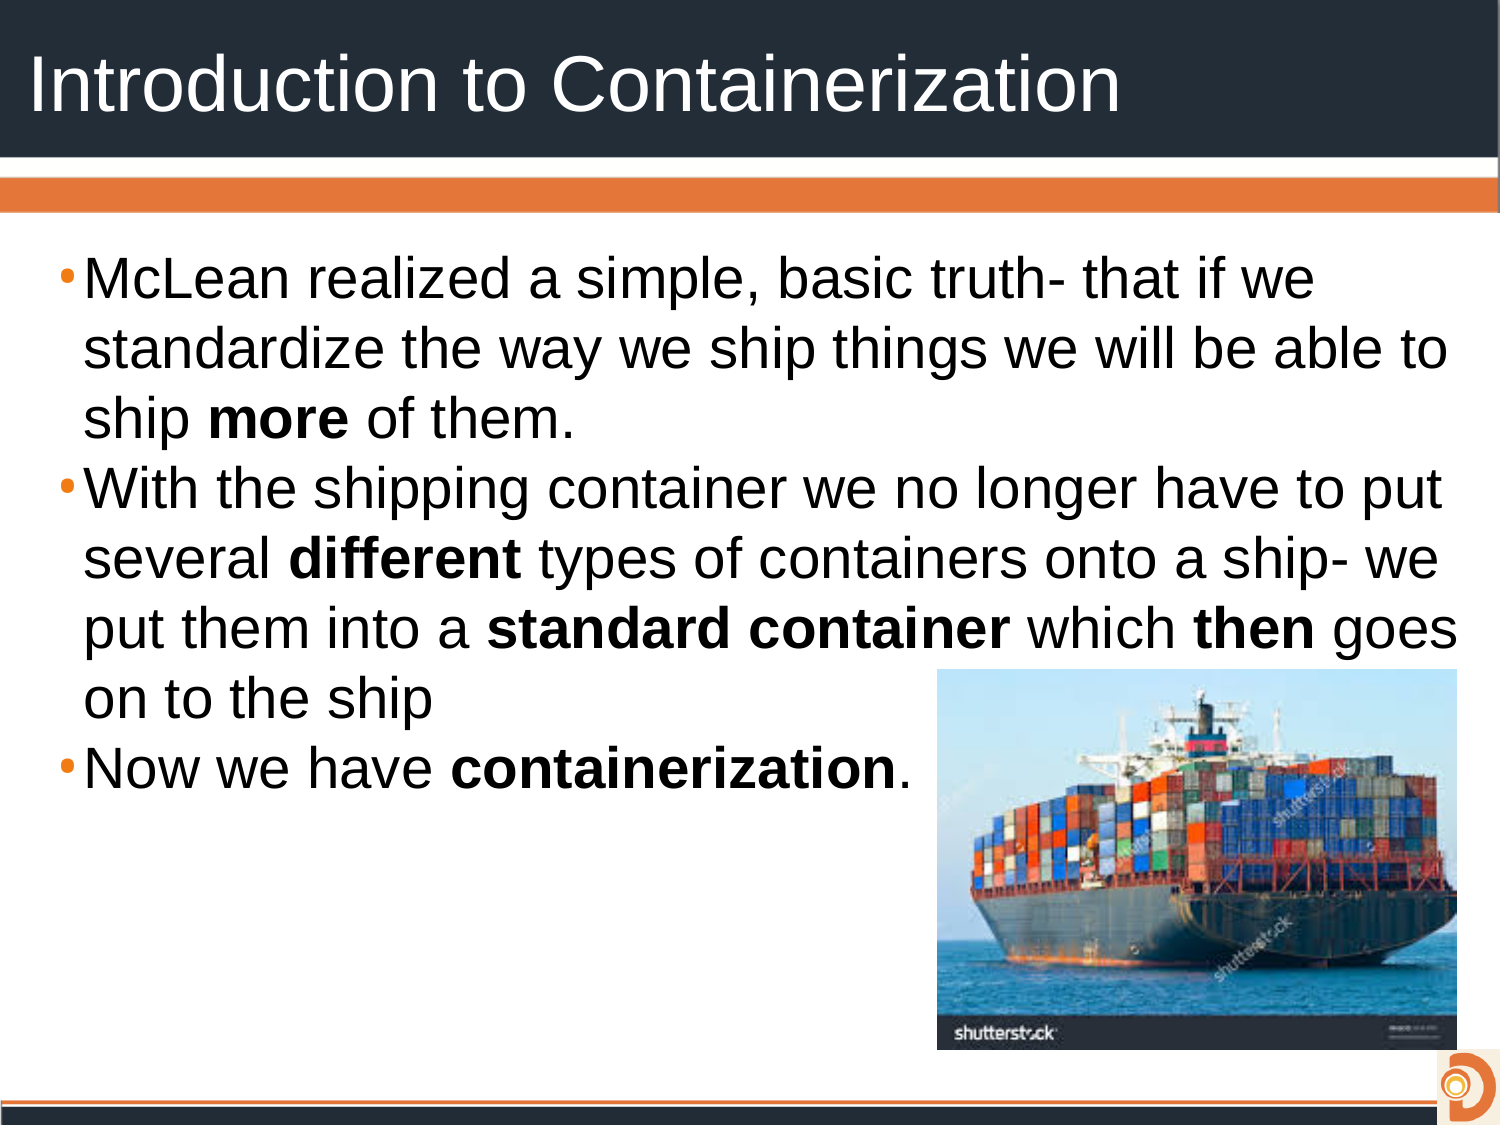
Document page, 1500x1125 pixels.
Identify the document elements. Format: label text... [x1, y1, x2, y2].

picture [0, 0, 1500, 213]
picture [2, 669, 1500, 1125]
title Introduction to Containerization [12, 24, 1488, 136]
list McLean realized a simple, basic truth- that if we standardize the way we ship things we will be able to ship more of them. With the shipping container we no longer have to put several different types of containers onto a ship- we put them into a standard container which then goes on to the ship Now we have containerization. [12, 224, 1488, 1050]
